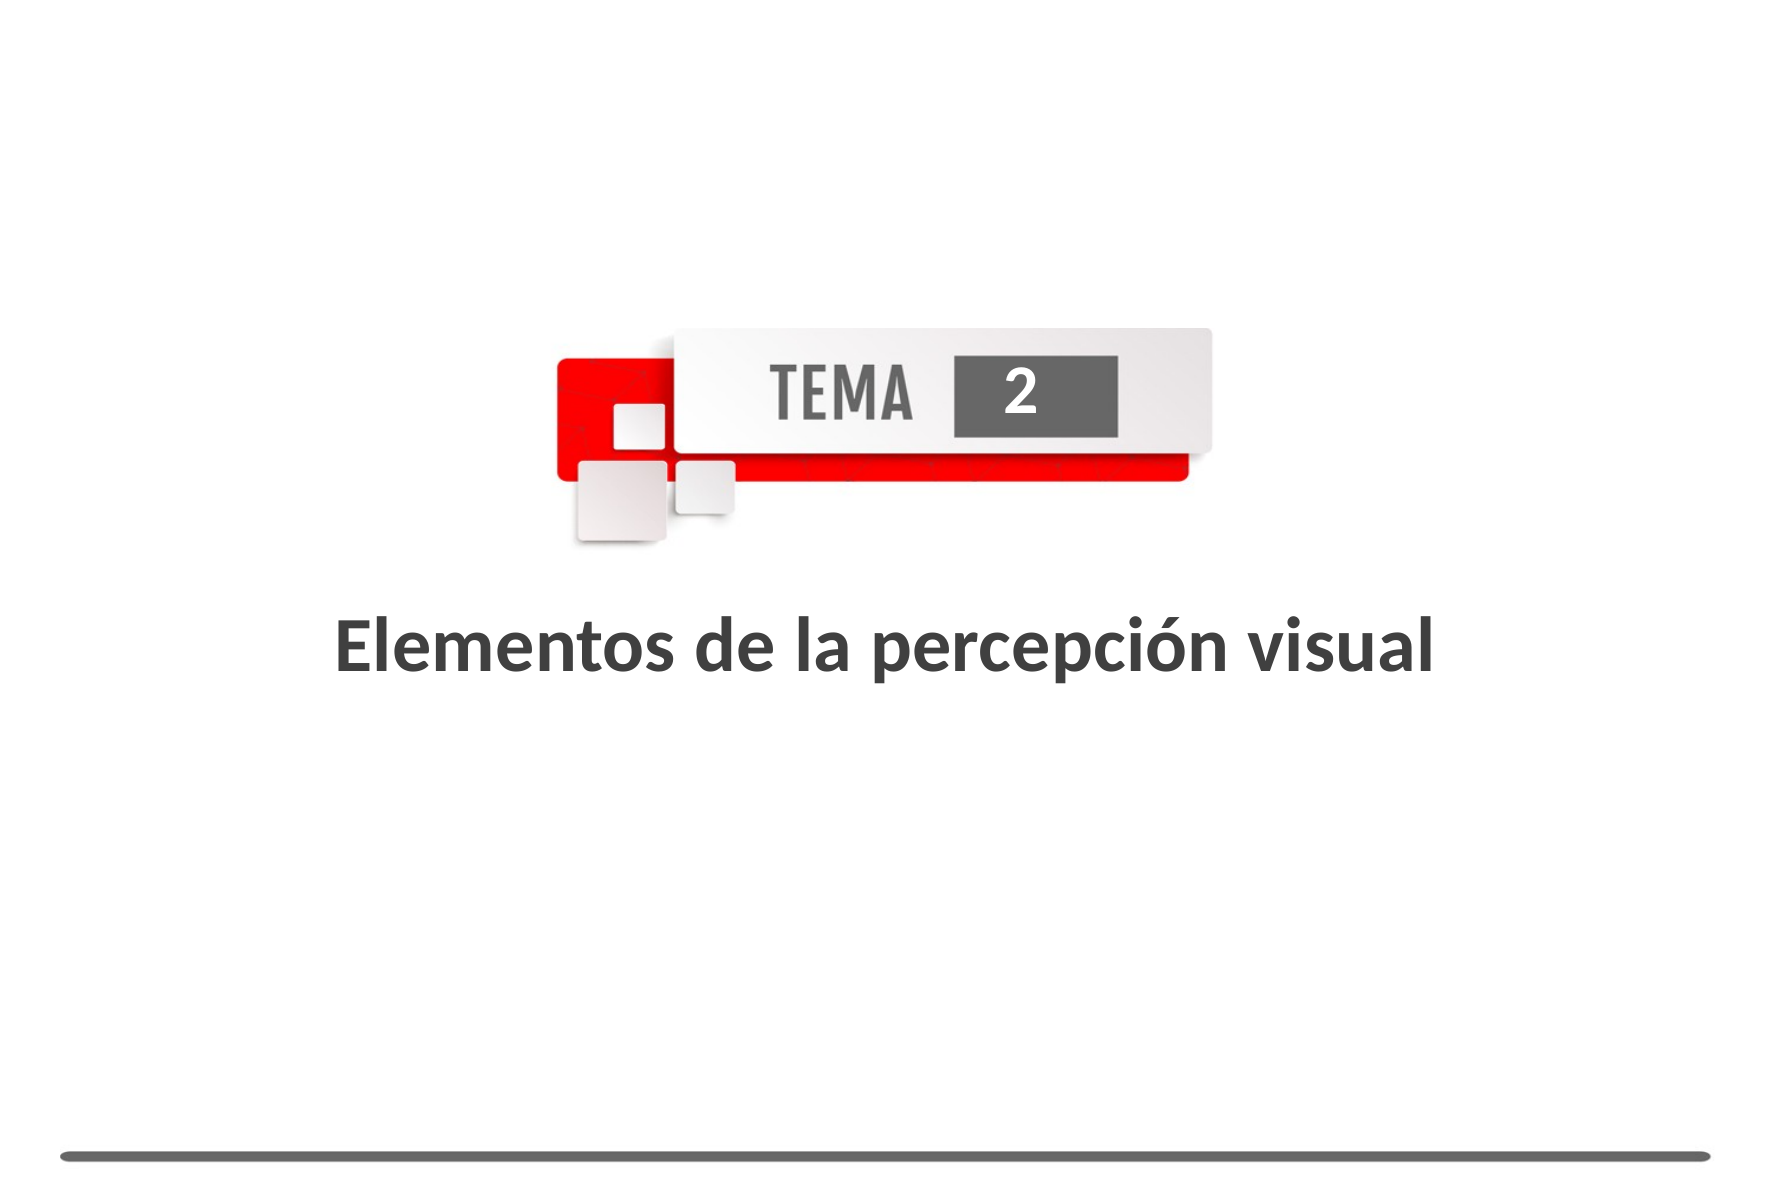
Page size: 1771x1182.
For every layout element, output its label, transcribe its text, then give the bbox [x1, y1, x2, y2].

text_box 2 [1001, 341, 1041, 428]
title Elementos de la percepción visual [332, 591, 1440, 792]
text_box [60, 328, 1720, 1170]
